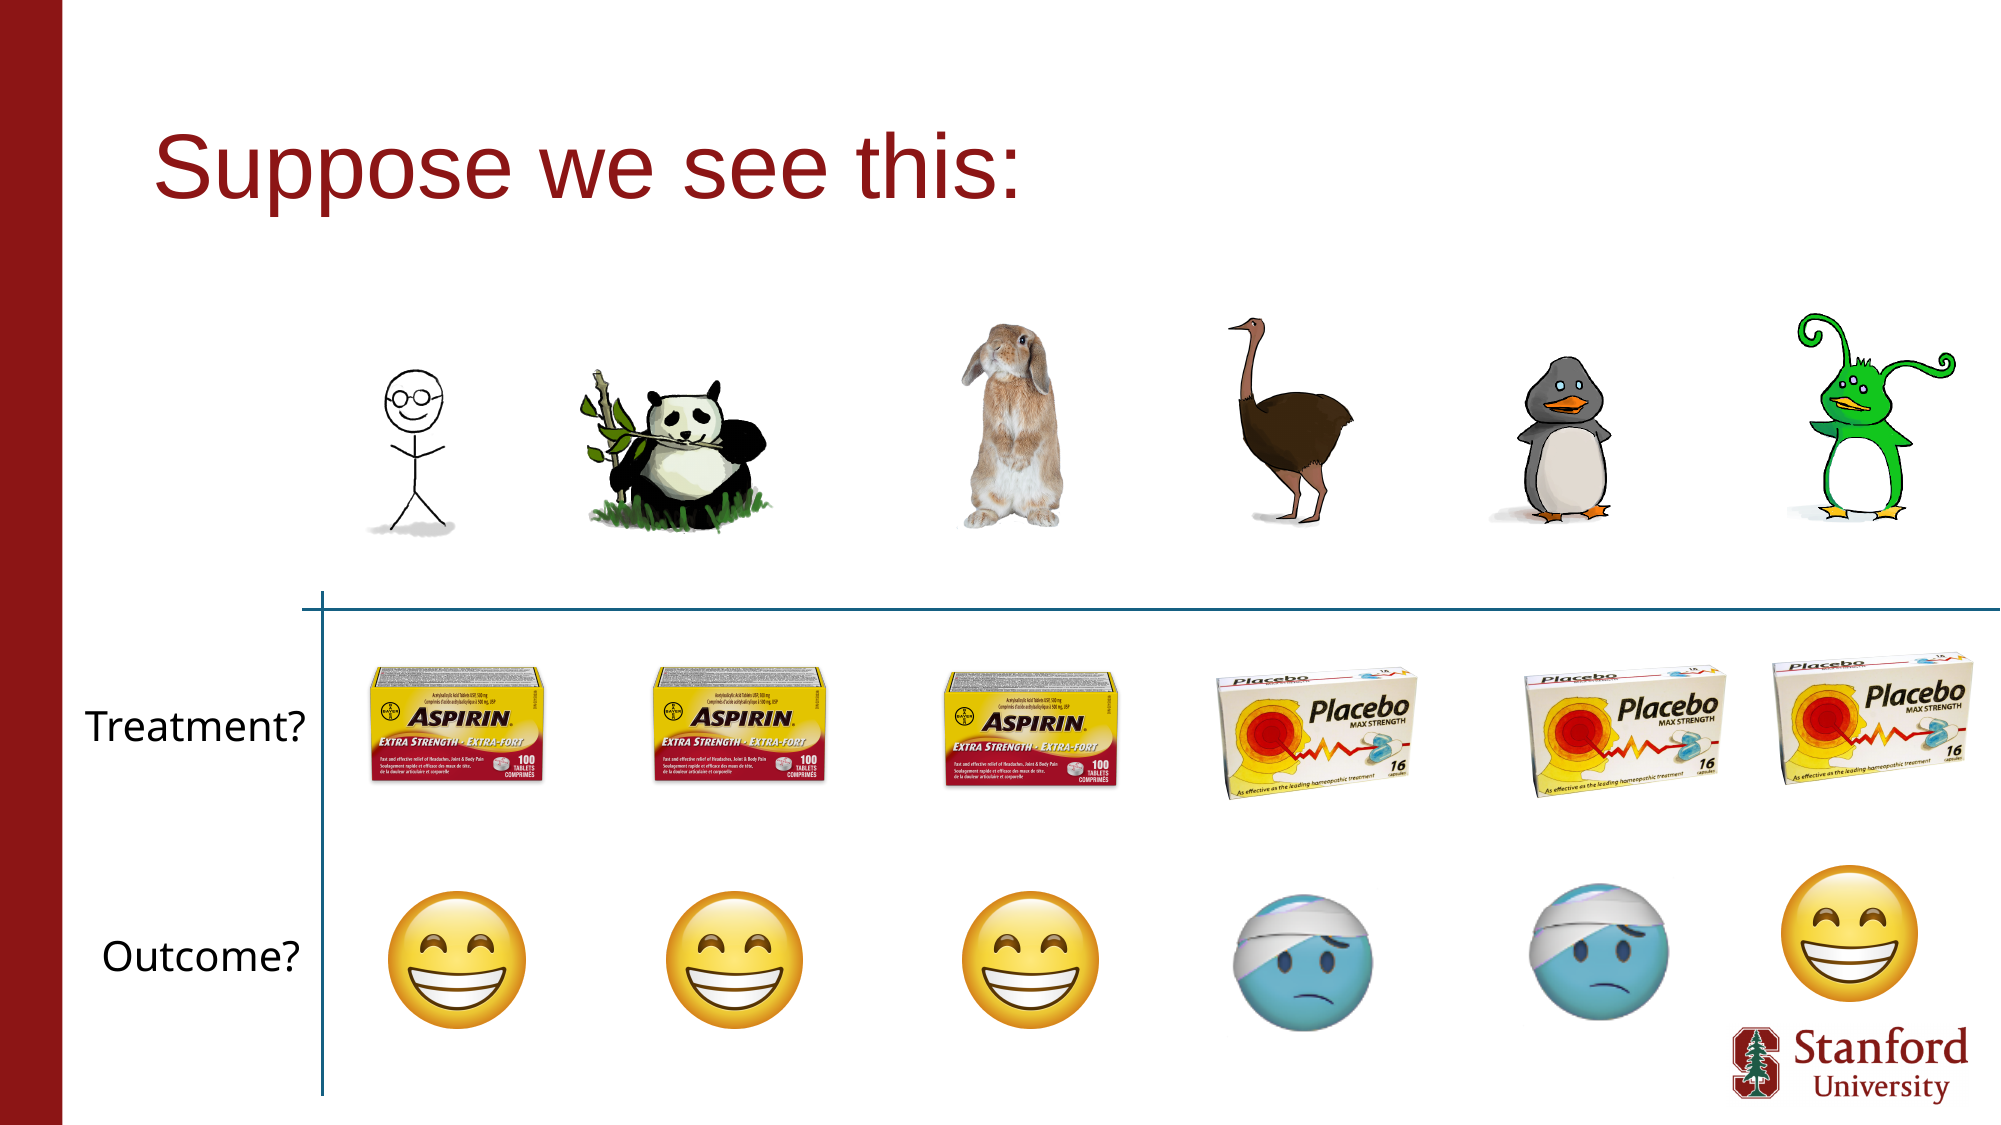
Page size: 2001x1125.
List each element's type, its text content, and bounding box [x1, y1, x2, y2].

picture [1726, 1023, 1969, 1107]
text_box Outcome? [86, 922, 316, 987]
title Suppose we see this: [137, 59, 1863, 278]
picture [1780, 864, 1919, 1003]
picture [665, 891, 803, 1029]
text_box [568, 291, 1963, 561]
picture [634, 613, 845, 823]
picture [1763, 645, 1986, 792]
text_box Treatment? [70, 692, 321, 758]
picture [388, 891, 526, 1029]
picture [340, 331, 492, 561]
picture [1479, 658, 1738, 1125]
picture [962, 891, 1100, 1029]
picture [1183, 660, 1430, 1125]
picture [351, 613, 562, 823]
picture [925, 617, 1136, 828]
